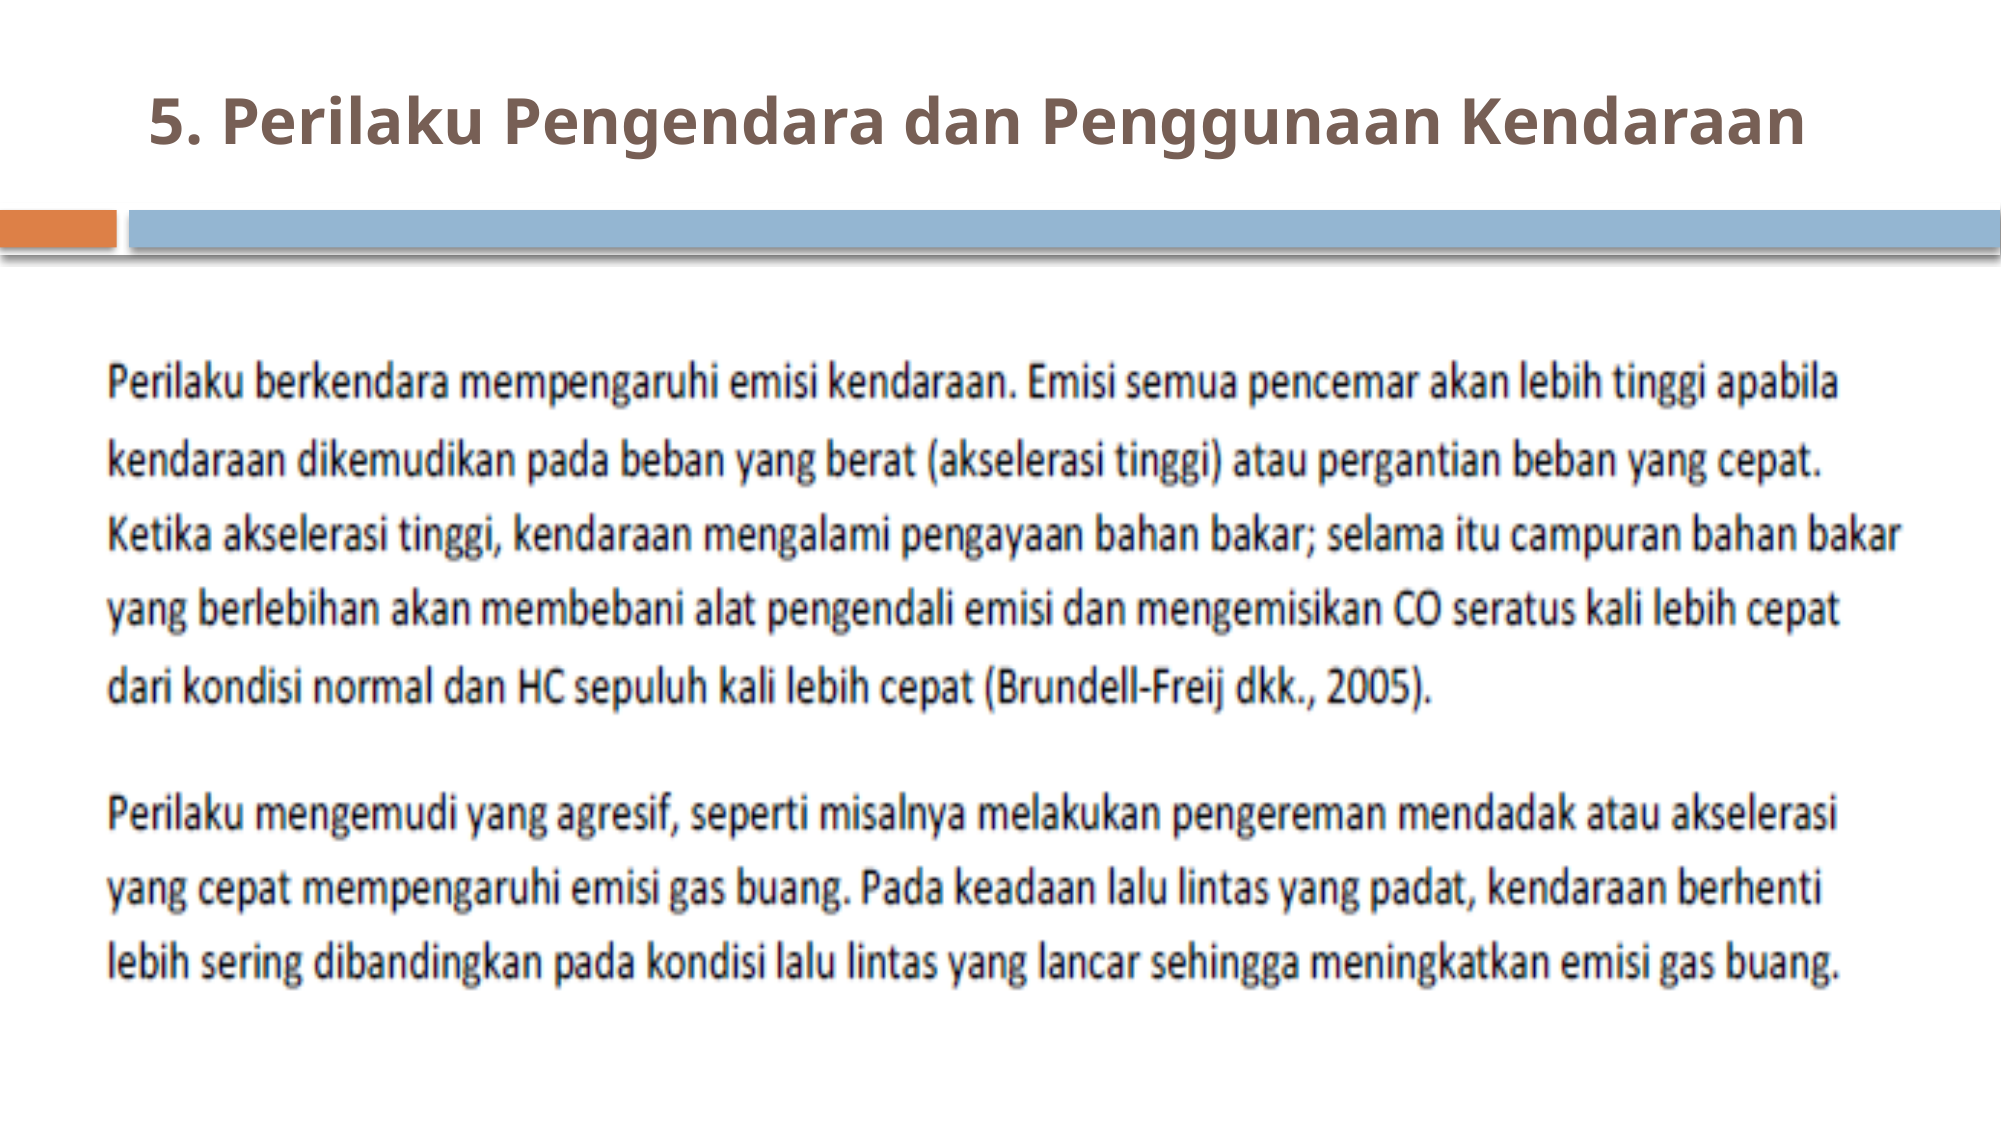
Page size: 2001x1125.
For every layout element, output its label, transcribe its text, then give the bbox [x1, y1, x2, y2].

title 5. Perilaku Pengendara dan Penggunaan Kendaraan [133, 37, 1918, 200]
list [101, 347, 1913, 1013]
